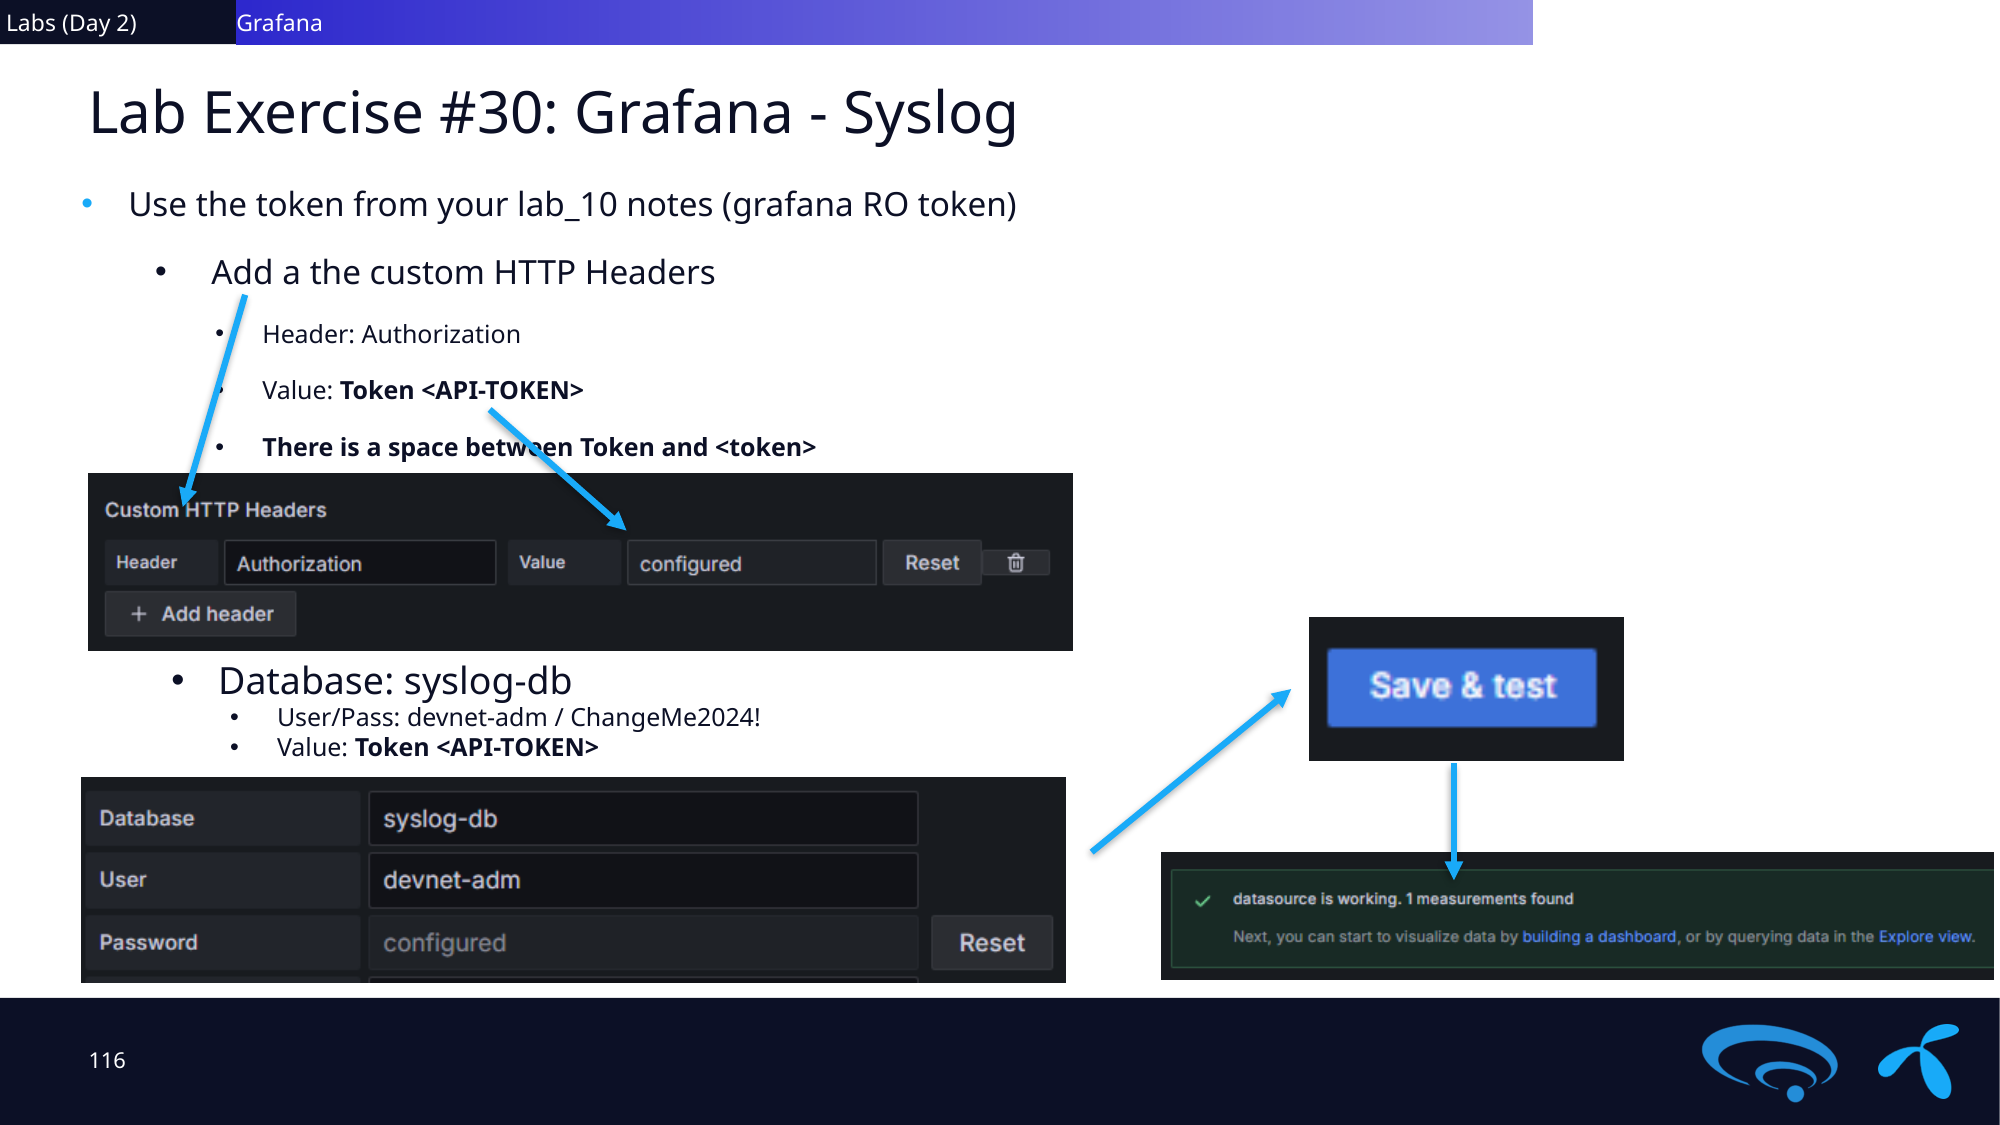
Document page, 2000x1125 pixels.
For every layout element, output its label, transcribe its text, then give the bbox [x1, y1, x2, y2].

footer Labs (Day 2) [0, 0, 236, 45]
picture [1160, 851, 1994, 980]
picture [1878, 1024, 1959, 1099]
text_box Grafana [236, 0, 1533, 45]
picture [1694, 1006, 1843, 1119]
text_box Database: syslog-db User/Pass: devnet-adm / ChangeMe2024!​ Value: Token <API-TOKEN> [81, 649, 1085, 815]
text_box Use the token from your lab_10 notes (grafana RO token) Add a the custom HTTP Headers Header: Authorization Value: Token <API-TOKEN> There is a space between Token and <token> [81, 145, 1511, 547]
picture [81, 777, 1067, 983]
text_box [182, 294, 246, 508]
title Lab Exercise #30: Grafana - Syslog [88, 70, 1911, 160]
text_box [1091, 688, 1292, 853]
slide_number 116 [88, 1024, 237, 1099]
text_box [489, 409, 627, 531]
picture [1309, 616, 1624, 762]
picture [88, 473, 1073, 652]
